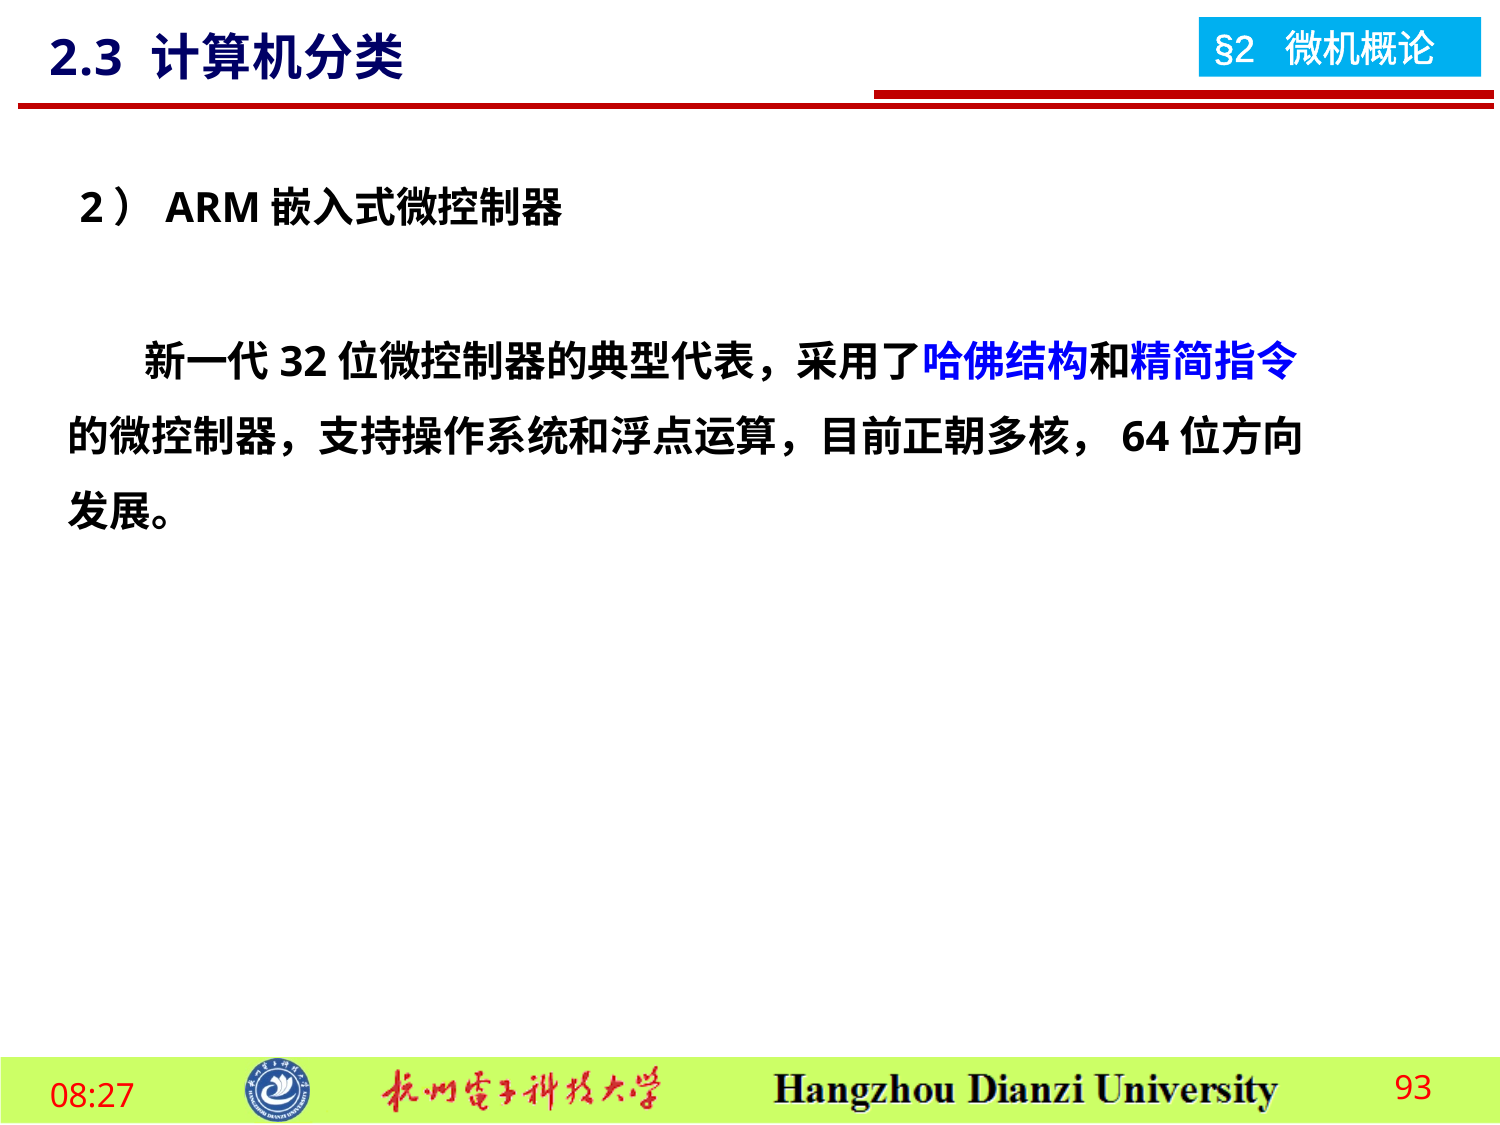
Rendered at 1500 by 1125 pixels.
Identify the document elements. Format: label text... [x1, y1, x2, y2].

text_box 2.3 计算机分类 [35, 17, 996, 93]
text_box 2）ARM嵌入式微控制器 [64, 173, 662, 238]
text_box 新一代32位微控制器的典型代表，采用了哈佛结构和精简指令的微控制器，支持操作系统和浮点运算，目前正朝多核，64位方向发展。 [53, 302, 1353, 543]
picture [0, 1057, 1500, 1125]
